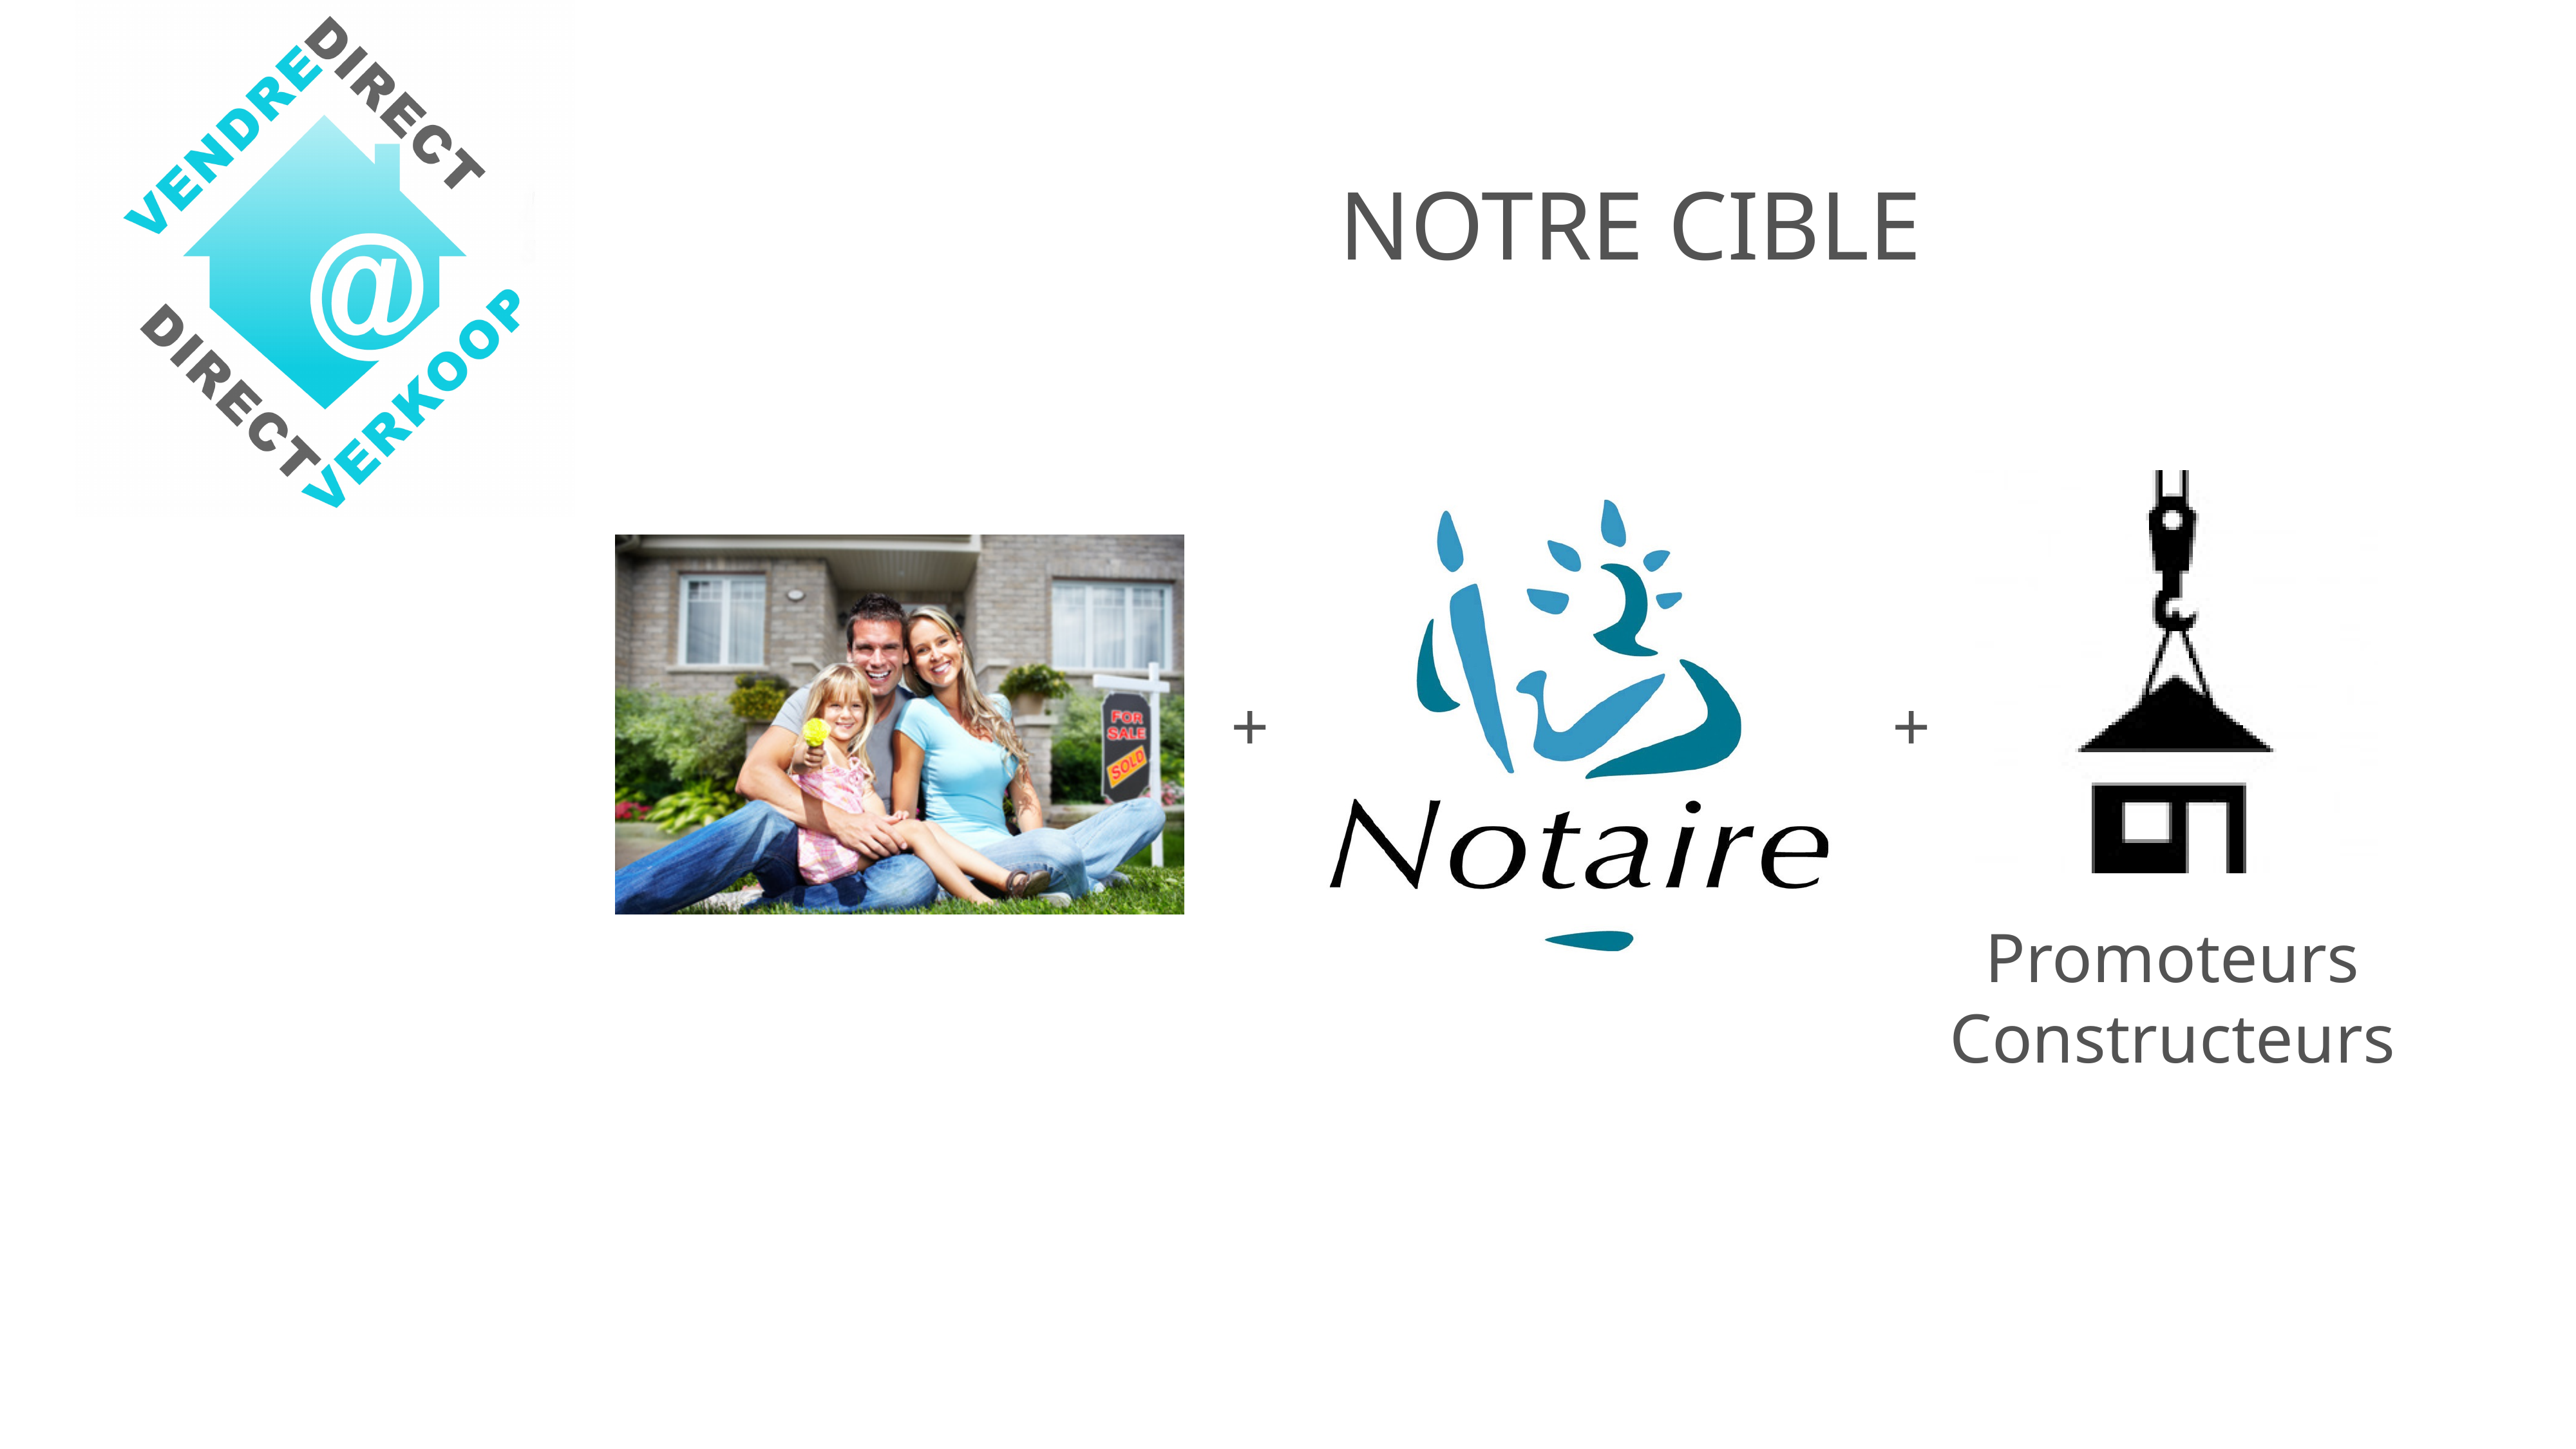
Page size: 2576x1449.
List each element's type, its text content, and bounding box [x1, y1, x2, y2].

text_box + [1897, 676, 1938, 773]
picture [1262, 407, 1897, 1042]
picture [615, 534, 1184, 914]
title Notre cible [773, 41, 2488, 404]
text_box + [1224, 676, 1262, 773]
picture [1975, 470, 2378, 873]
picture [75, 0, 575, 517]
text_box Promoteurs Constructeurs [1942, 907, 2403, 1084]
